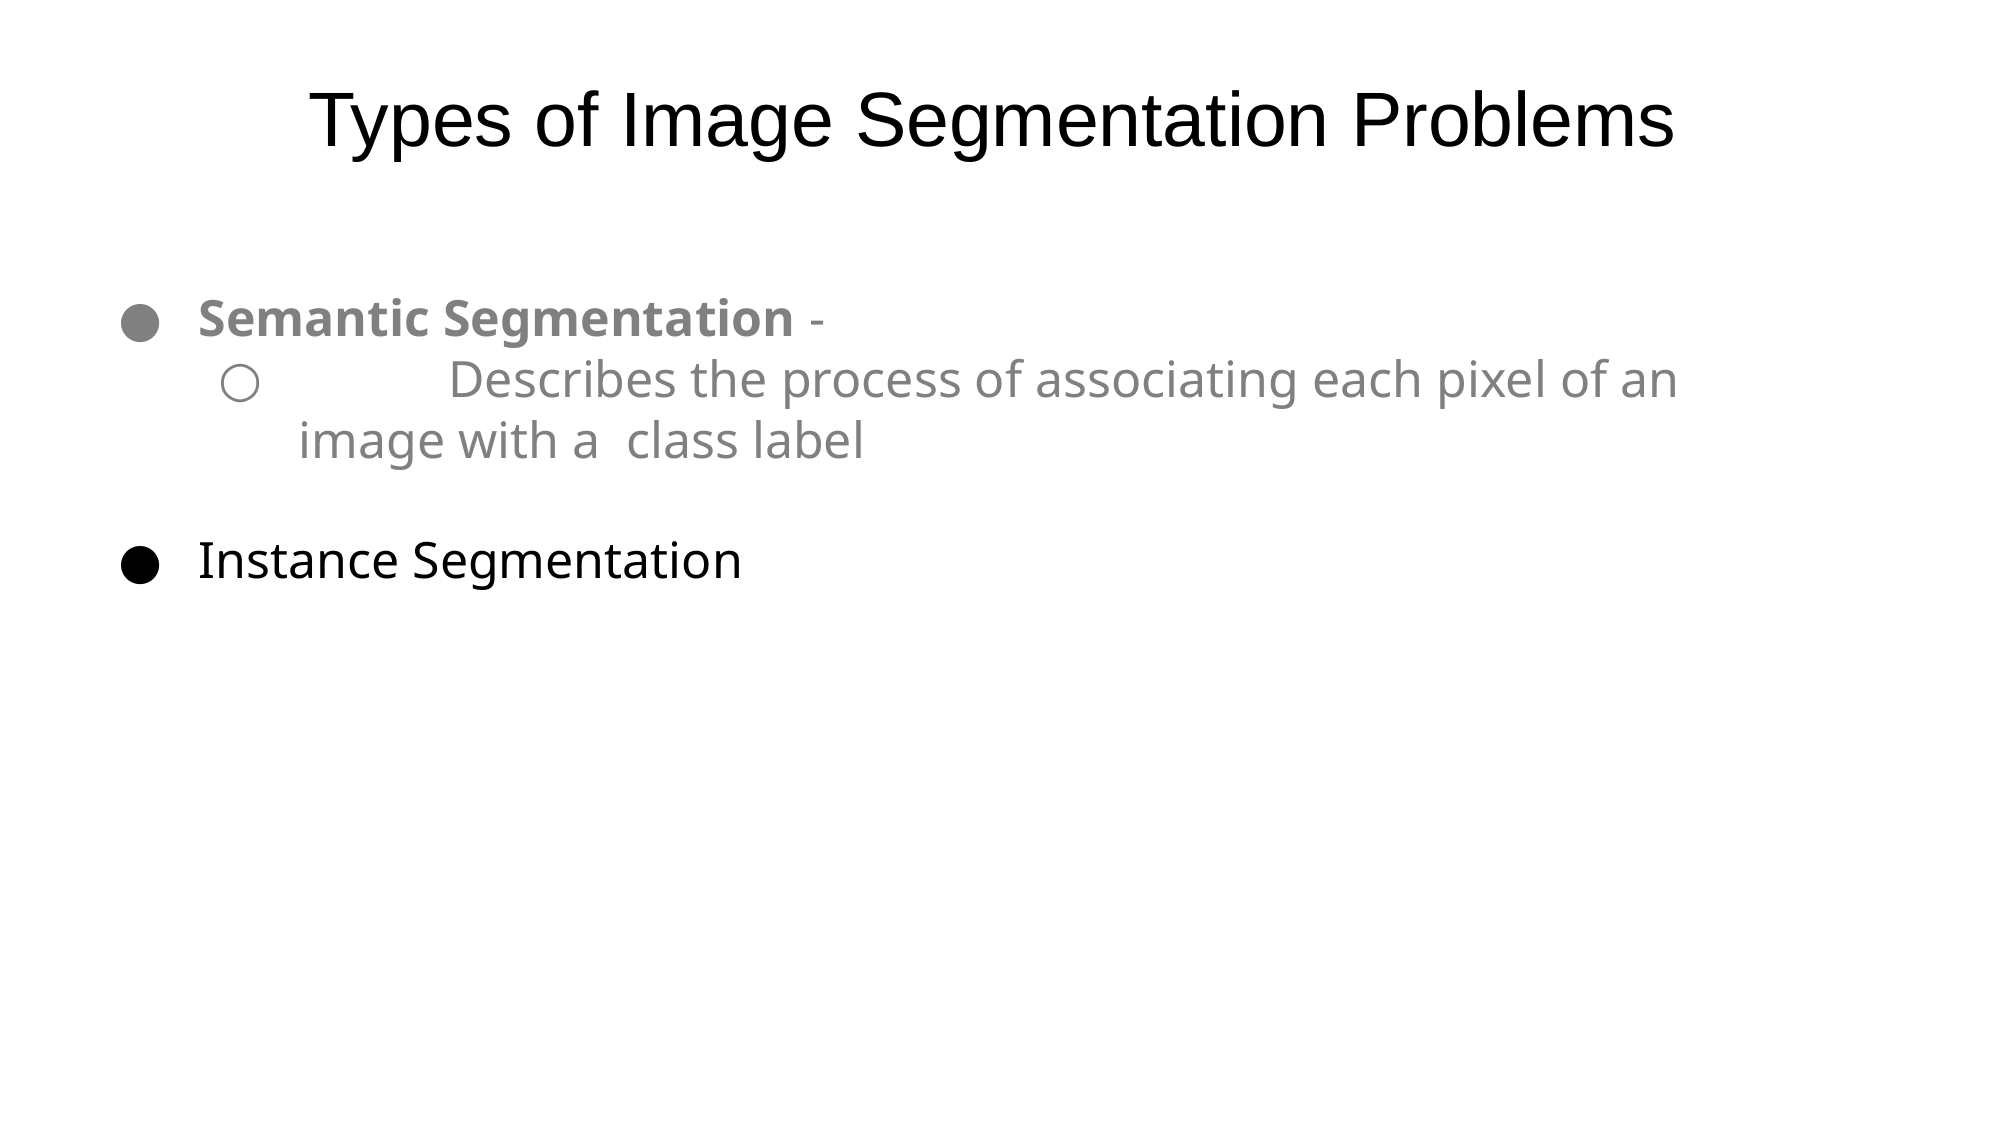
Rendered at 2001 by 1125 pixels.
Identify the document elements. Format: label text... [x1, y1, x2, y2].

title Types of Image Segmentation Problems [305, 19, 1847, 205]
text_box Semantic Segmentation - Describes the process of associating each pixel of an image with a class label Instance Segmentation [115, 527, 1787, 589]
text_box [108, 205, 1847, 527]
